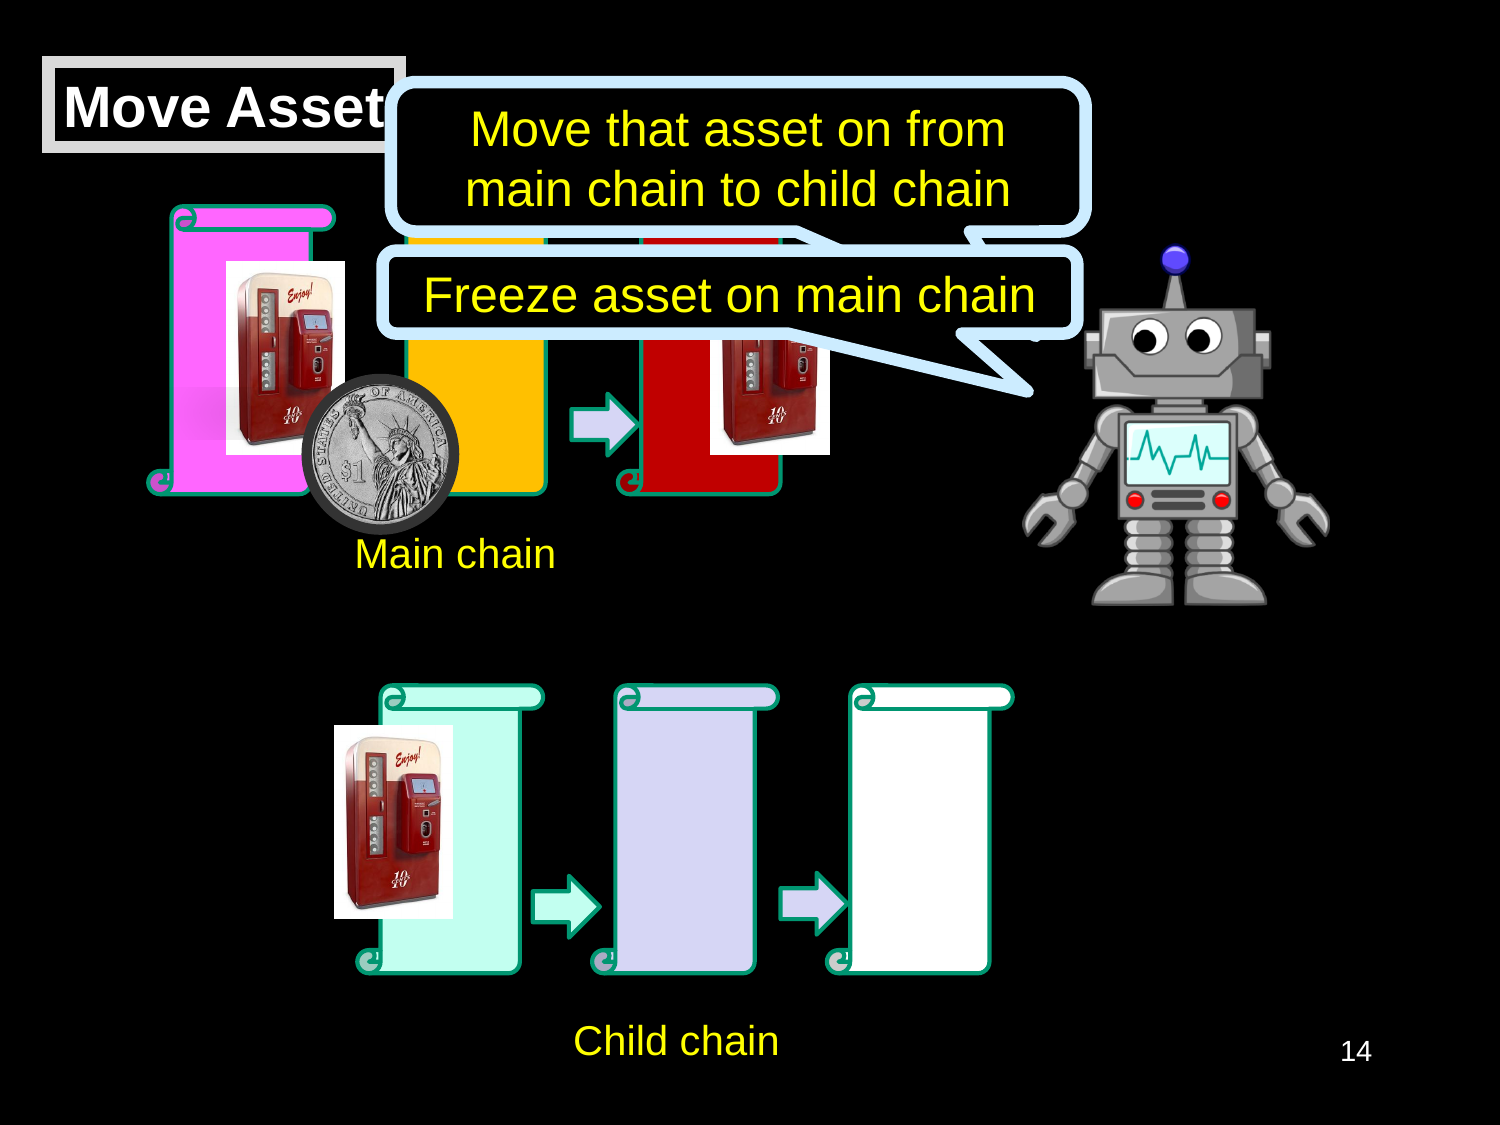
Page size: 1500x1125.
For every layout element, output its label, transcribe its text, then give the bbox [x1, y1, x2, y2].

text_box Move Asset [48, 62, 401, 147]
text_box Freeze asset on main chain [809, 250, 1017, 389]
slide_number 14 [1074, 1024, 1388, 1101]
picture [1022, 243, 1330, 606]
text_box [357, 685, 1014, 974]
text_box Move that asset on from main chain to child chain [390, 82, 1086, 250]
picture [710, 261, 830, 455]
picture [226, 261, 455, 530]
text_box Main chain [339, 519, 572, 585]
picture [333, 724, 453, 919]
text_box Child chain [558, 1006, 795, 1072]
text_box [148, 206, 805, 495]
